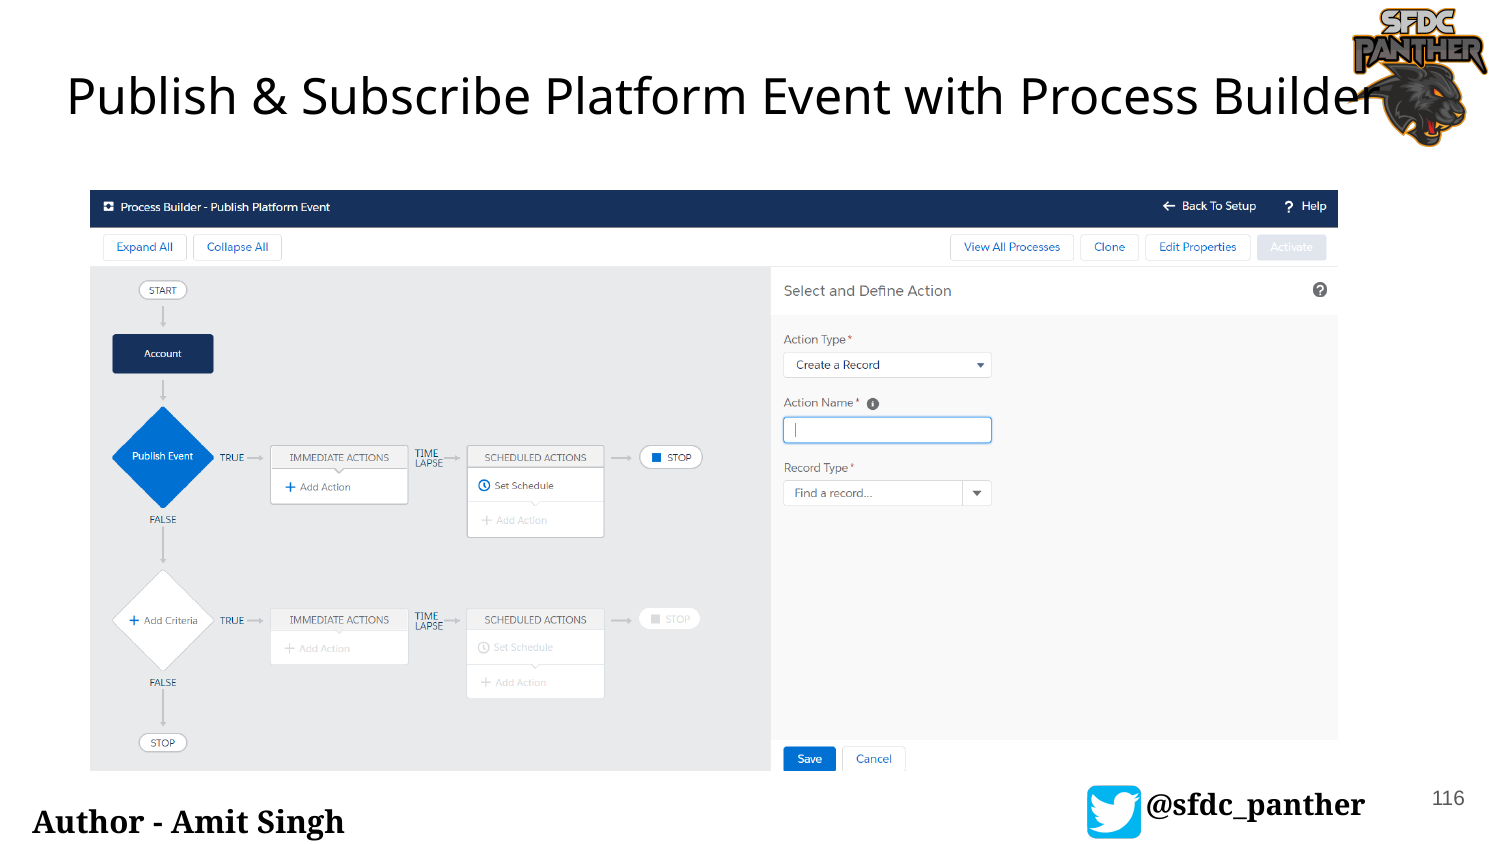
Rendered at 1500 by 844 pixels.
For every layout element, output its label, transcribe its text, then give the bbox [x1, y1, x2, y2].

picture [1347, 8, 1488, 147]
picture [1085, 784, 1144, 842]
slide_number 116 [1389, 764, 1480, 830]
title Publish & Subscribe Platform Event with Process Builder [51, 49, 1449, 144]
picture [89, 189, 1338, 771]
